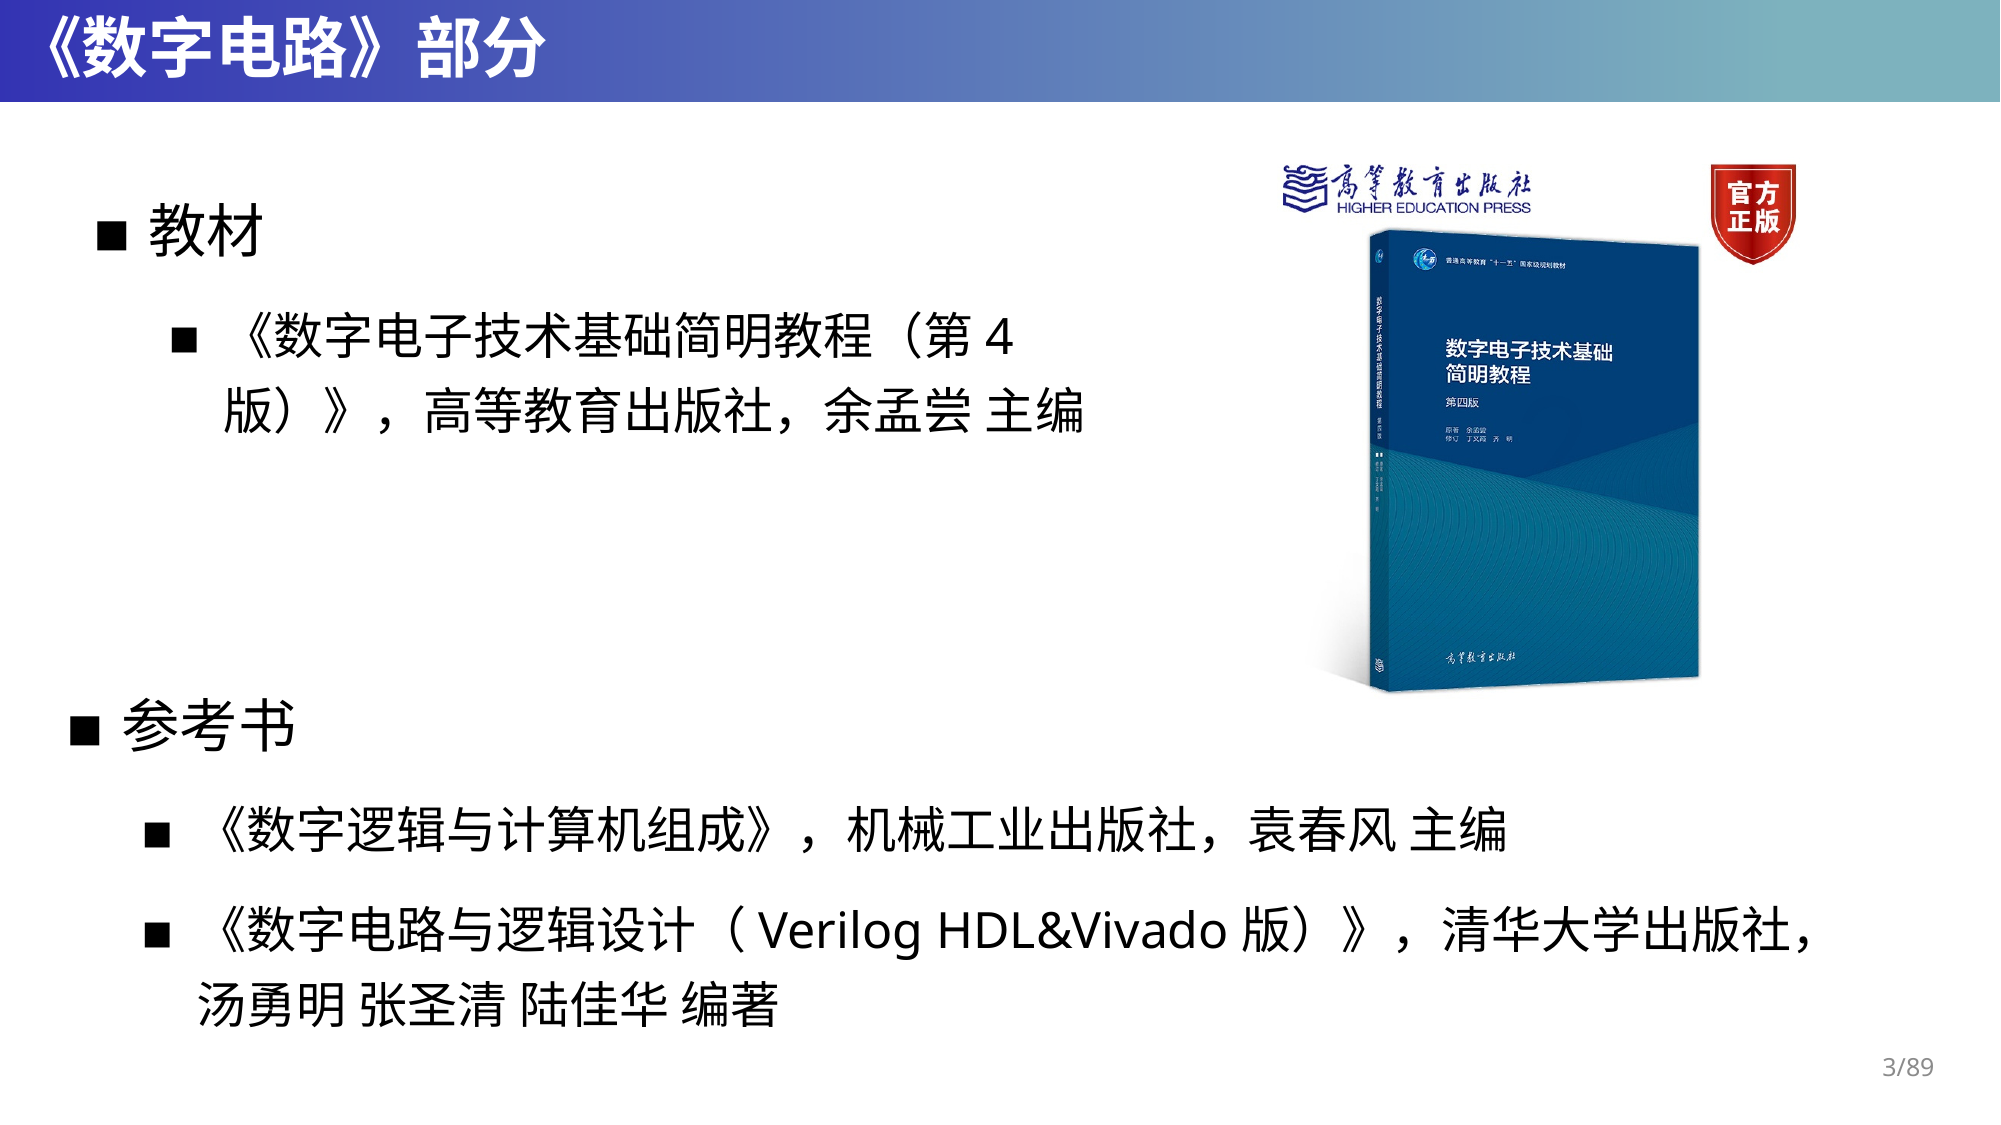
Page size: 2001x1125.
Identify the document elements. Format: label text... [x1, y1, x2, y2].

text_box 教材 《数字电子技术基础简明教程（第4版）》，高等教育出版社，余孟尝 主编 [77, 169, 1175, 447]
text_box 参考书 《数字逻辑与计算机组成》，机械工业出版社，袁春风 主编 《数字电路与逻辑设计（Verilog HDL&Vivado版）》，清华大学出版社，汤勇明 张圣清 陆佳华 编著 [50, 664, 1895, 1042]
slide_number 3/89 [1499, 1038, 1950, 1099]
picture [1252, 139, 1860, 747]
title 《数字电路》部分 [0, 0, 2000, 102]
